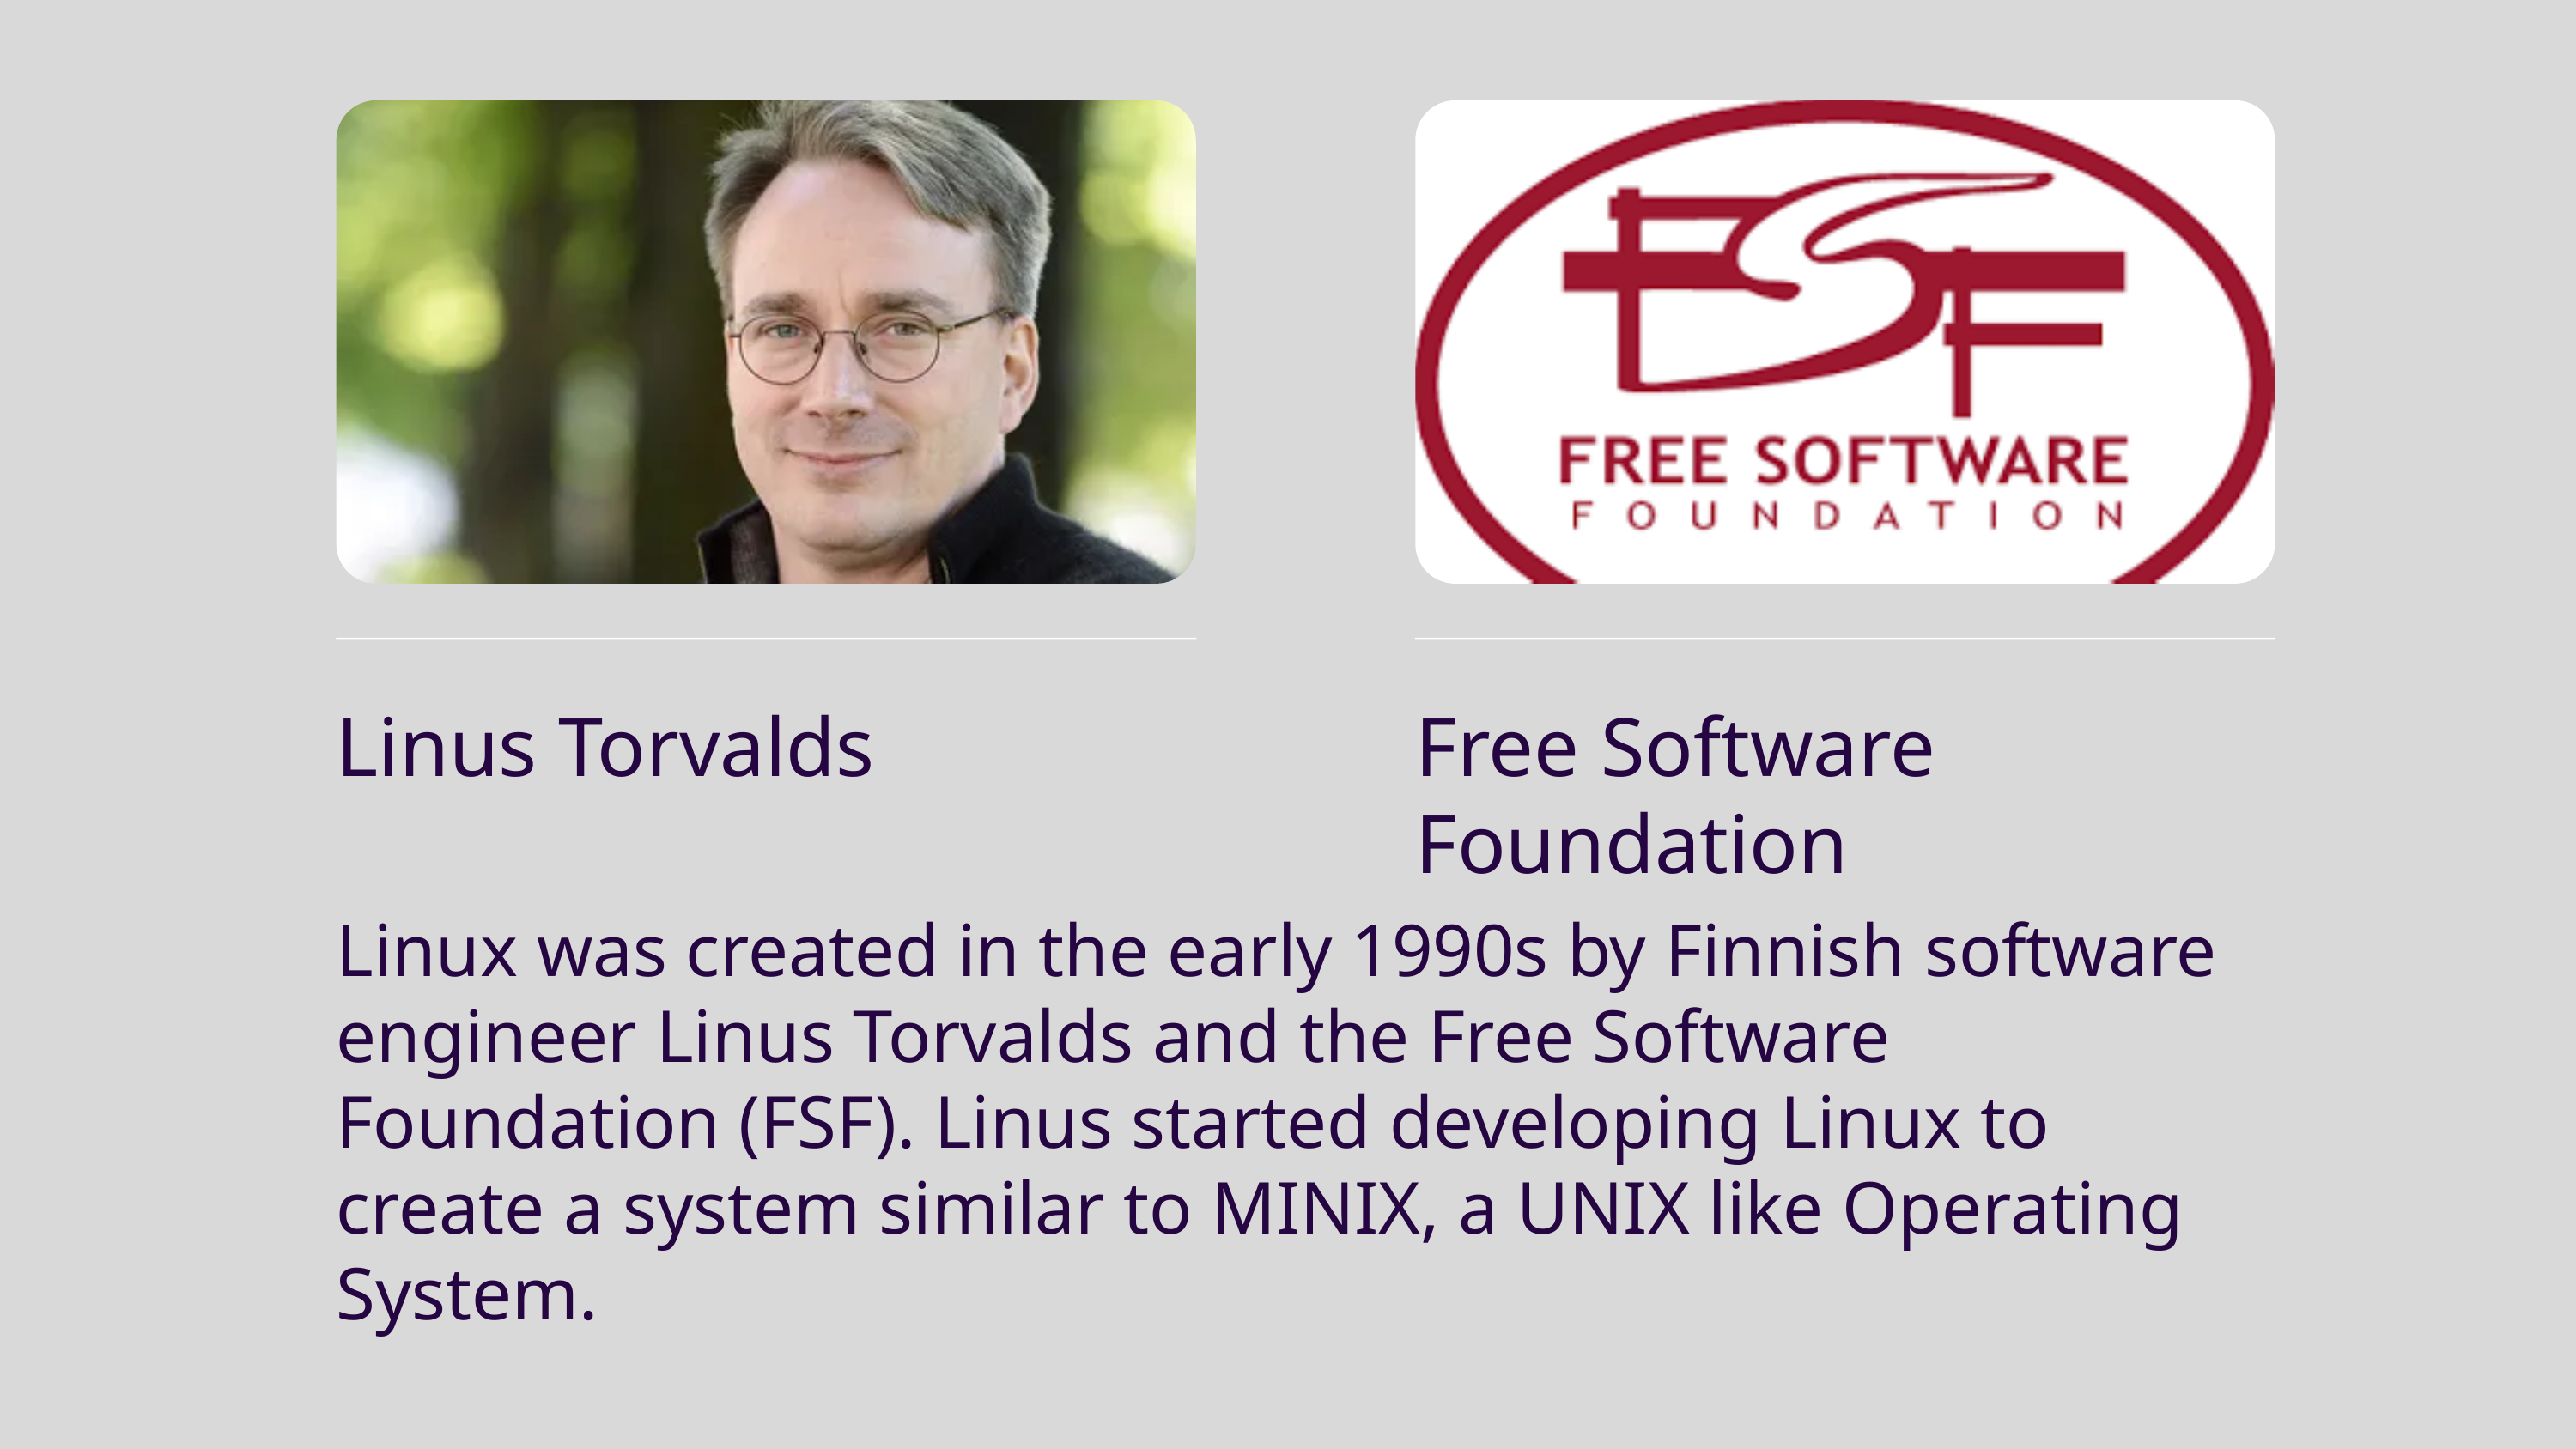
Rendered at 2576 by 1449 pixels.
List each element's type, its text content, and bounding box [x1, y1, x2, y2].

text_box Free Software Foundation [1415, 695, 2275, 889]
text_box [336, 100, 1197, 585]
text_box Linux was created in the early 1990s by Finnish software engineer Linus Torvalds and the Free Software Foundation (FSF). Linus started developing Linux to create a system similar to MINIX, a UNIX like Operating System. [336, 905, 2275, 1335]
text_box Linus Torvalds [336, 695, 1196, 793]
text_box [1415, 100, 2275, 585]
